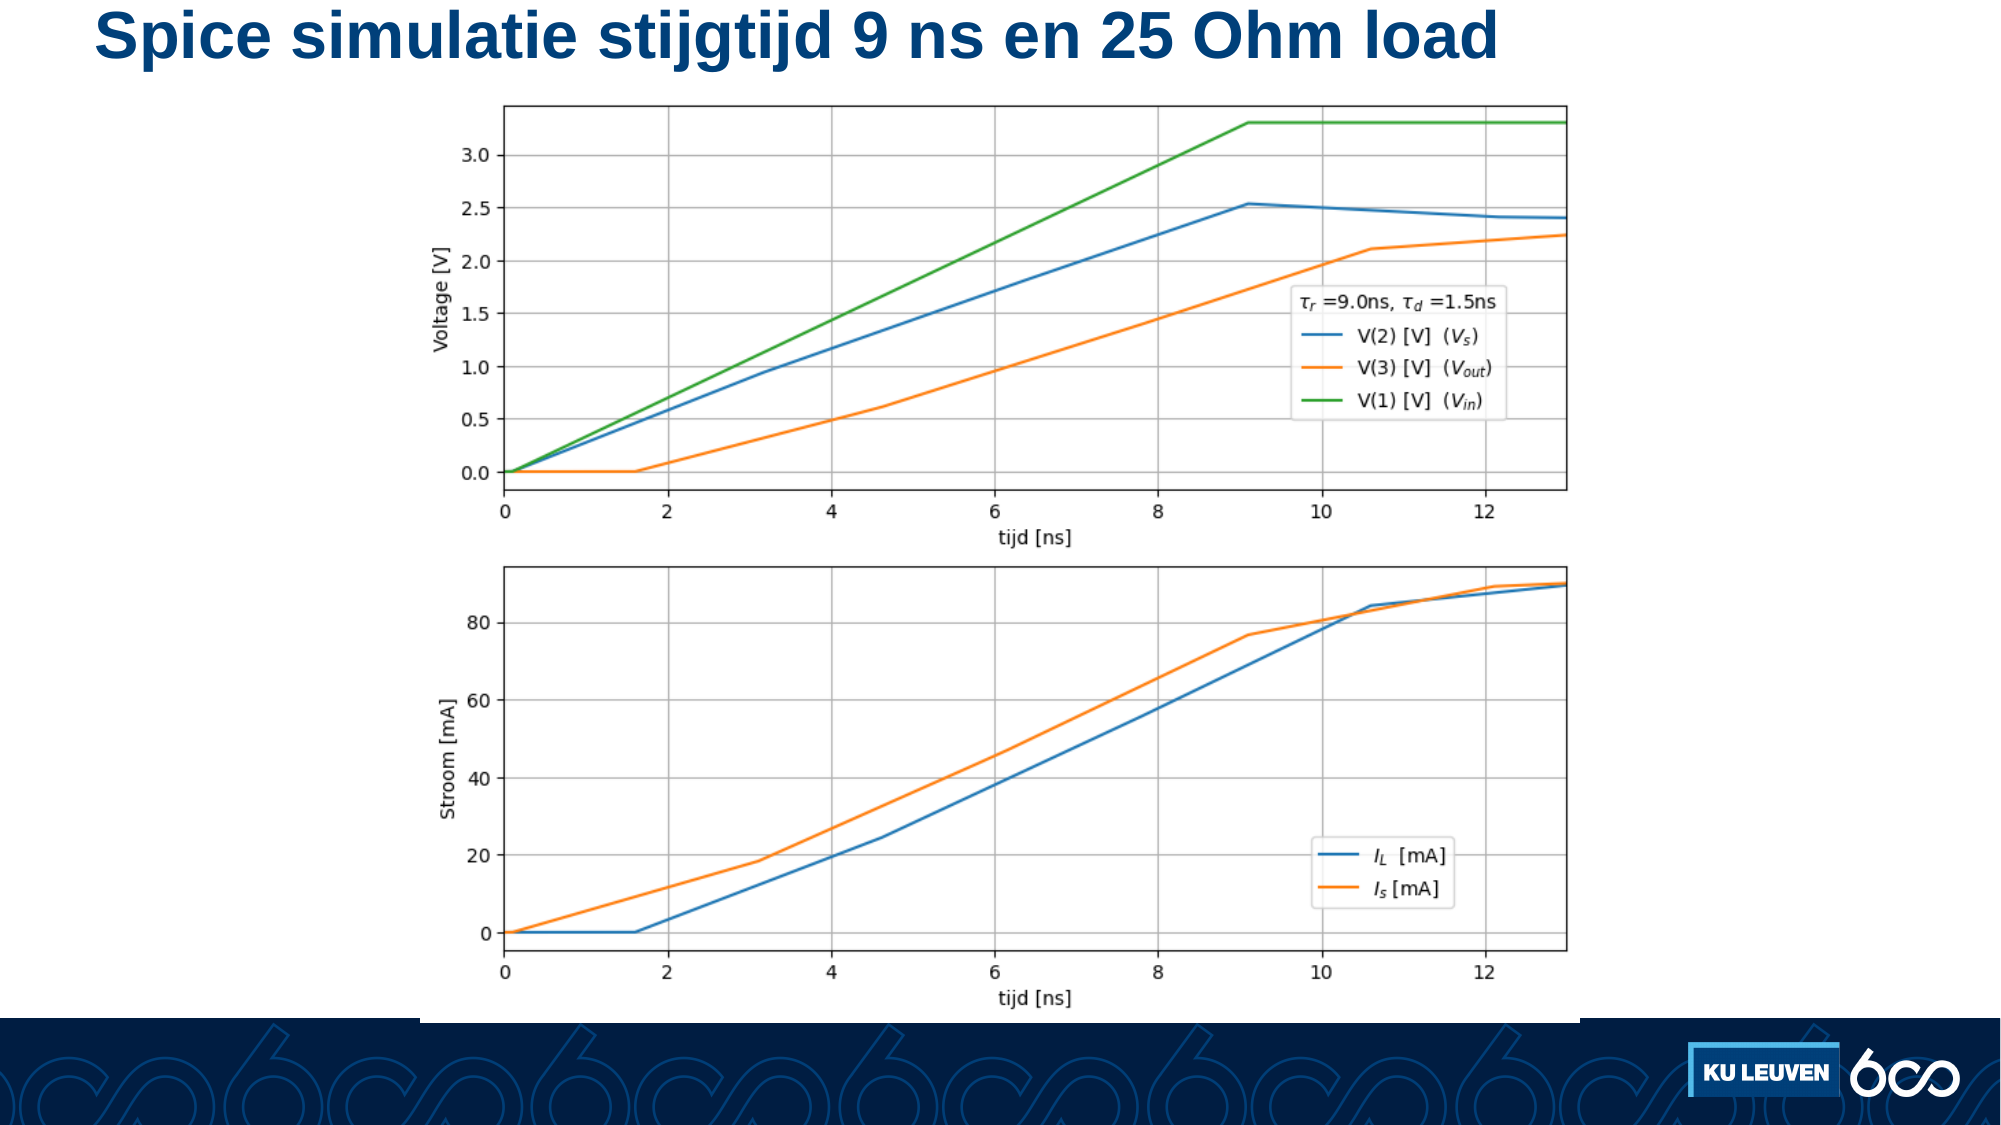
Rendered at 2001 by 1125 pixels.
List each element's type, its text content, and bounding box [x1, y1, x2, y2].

picture [0, 92, 2001, 1125]
title Spice simulatie stijgtijd 9 ns en 25 Ohm load [94, 0, 1906, 108]
